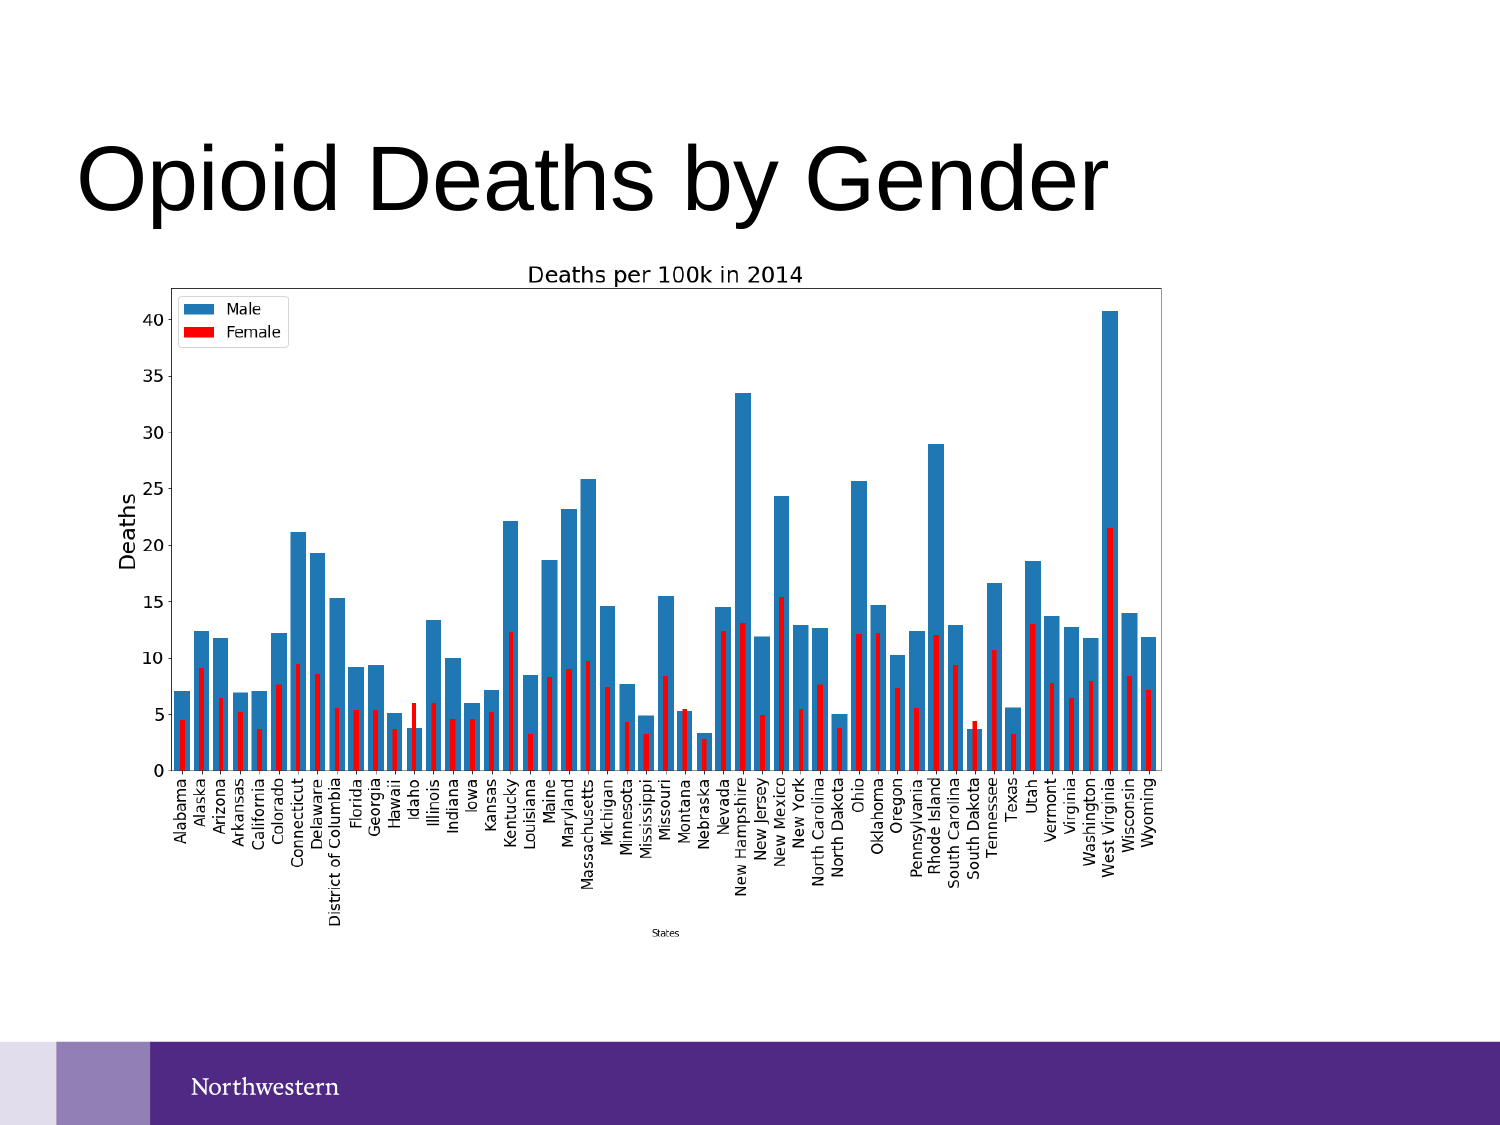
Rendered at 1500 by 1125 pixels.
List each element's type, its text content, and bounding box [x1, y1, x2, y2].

title Opioid Deaths by Gender [61, 103, 1459, 206]
picture [0, 0, 1500, 1125]
